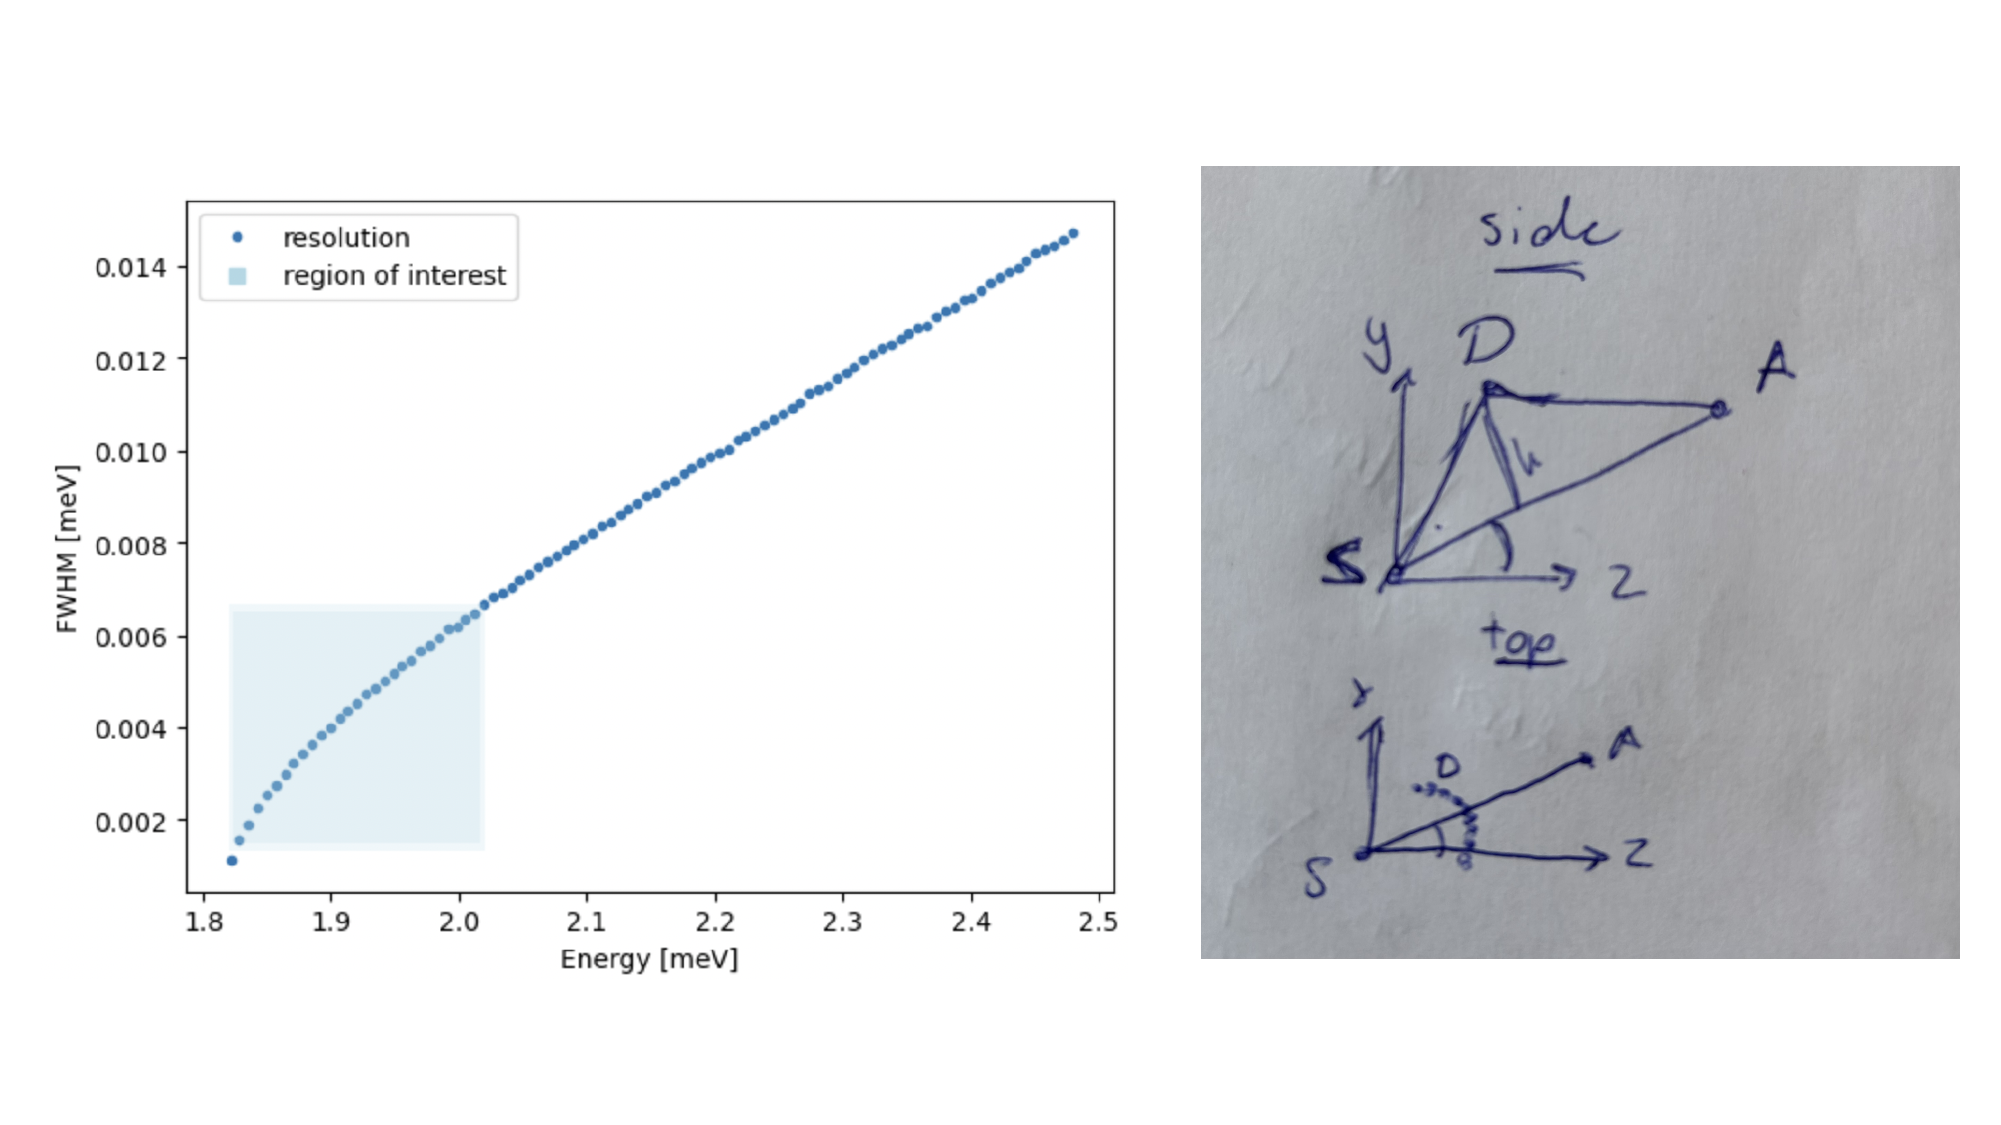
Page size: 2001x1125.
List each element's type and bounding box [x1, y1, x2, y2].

list [40, 186, 1128, 980]
picture [1200, 166, 1960, 959]
